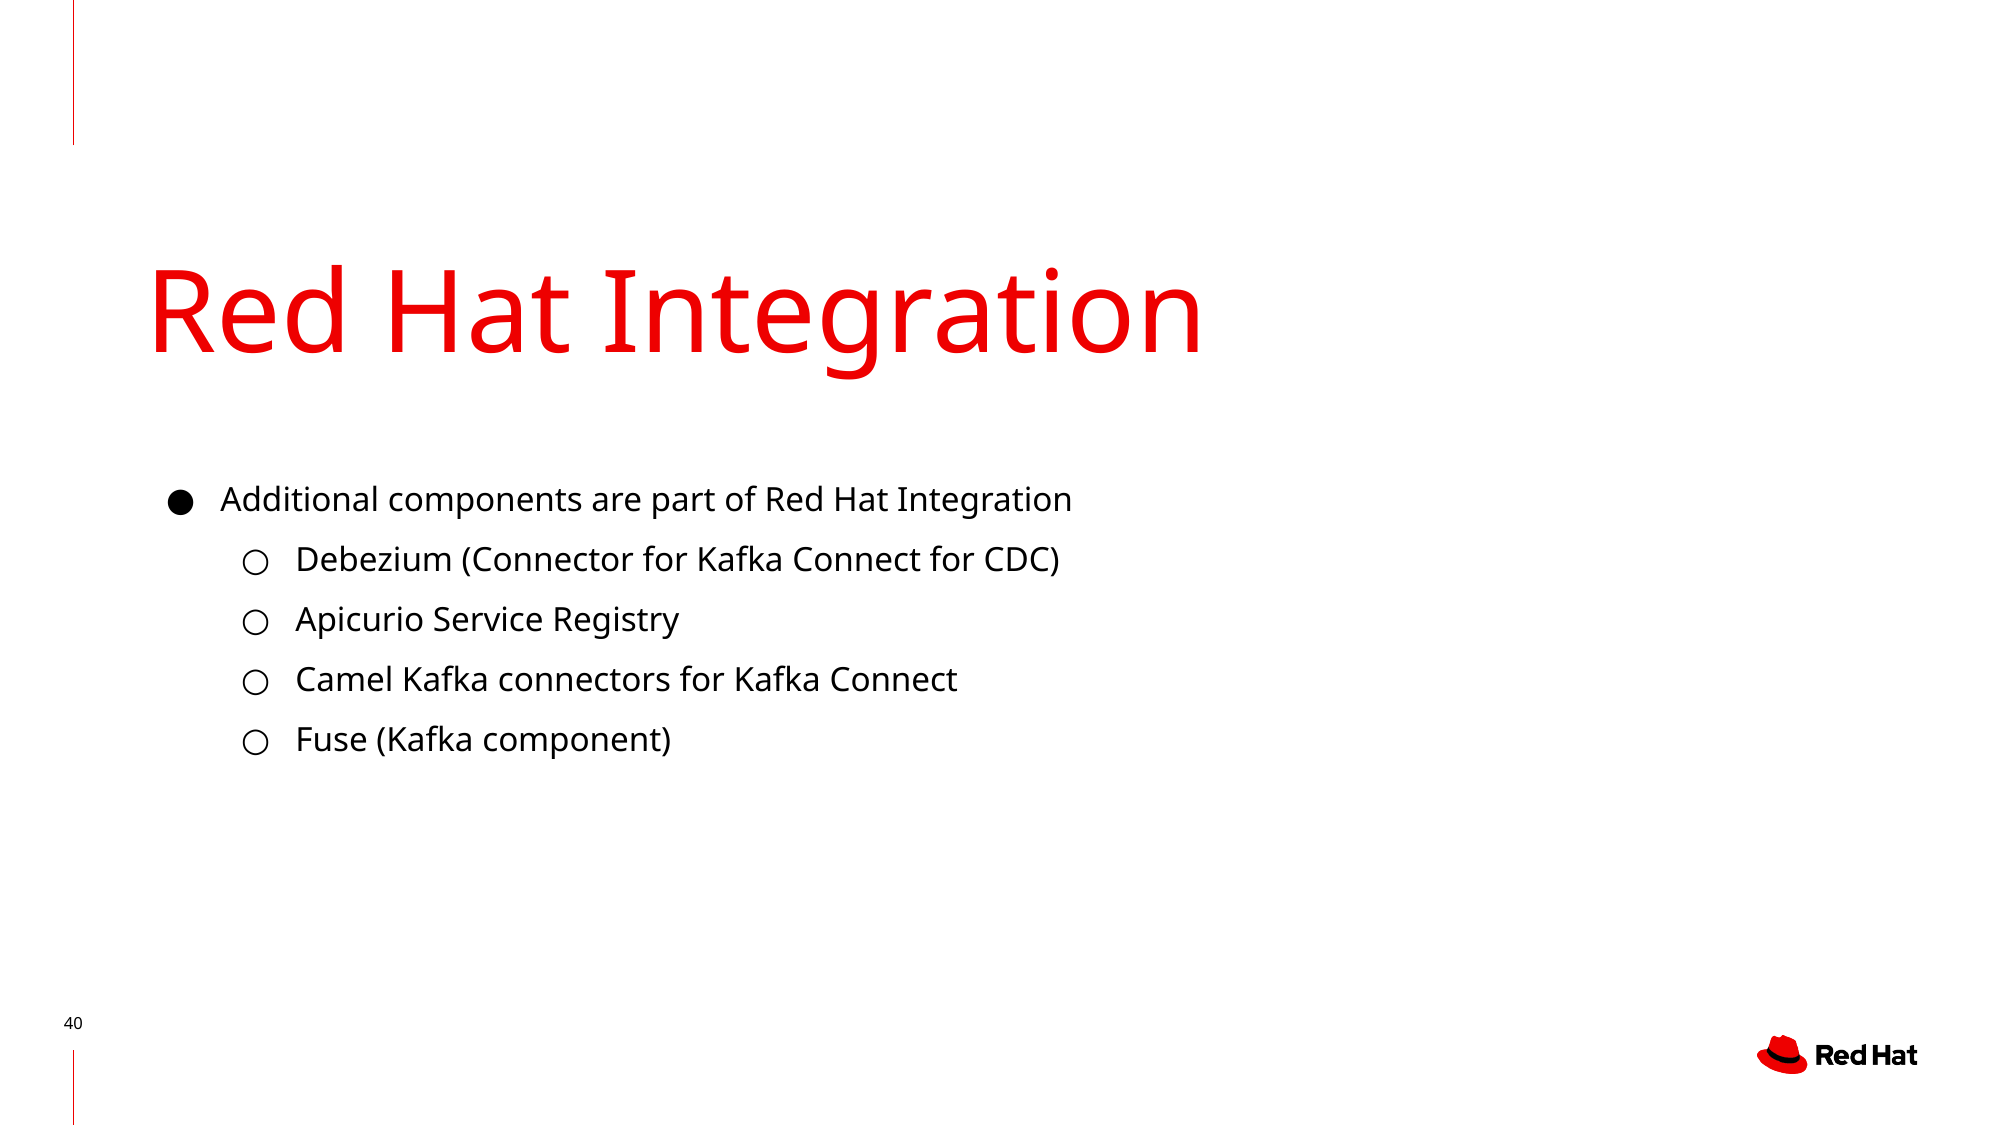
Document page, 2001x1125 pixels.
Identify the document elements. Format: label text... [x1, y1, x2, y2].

title Red Hat Integration Additional components are part of Red Hat Integration Debezium (Connector for Kafka Connect for CDC) Apicurio Service Registry Camel Kafka connectors for Kafka Connect Fuse (Kafka component) [73, 222, 1926, 943]
picture [1757, 1035, 1918, 1074]
slide_number ‹#› [13, 1012, 134, 1036]
